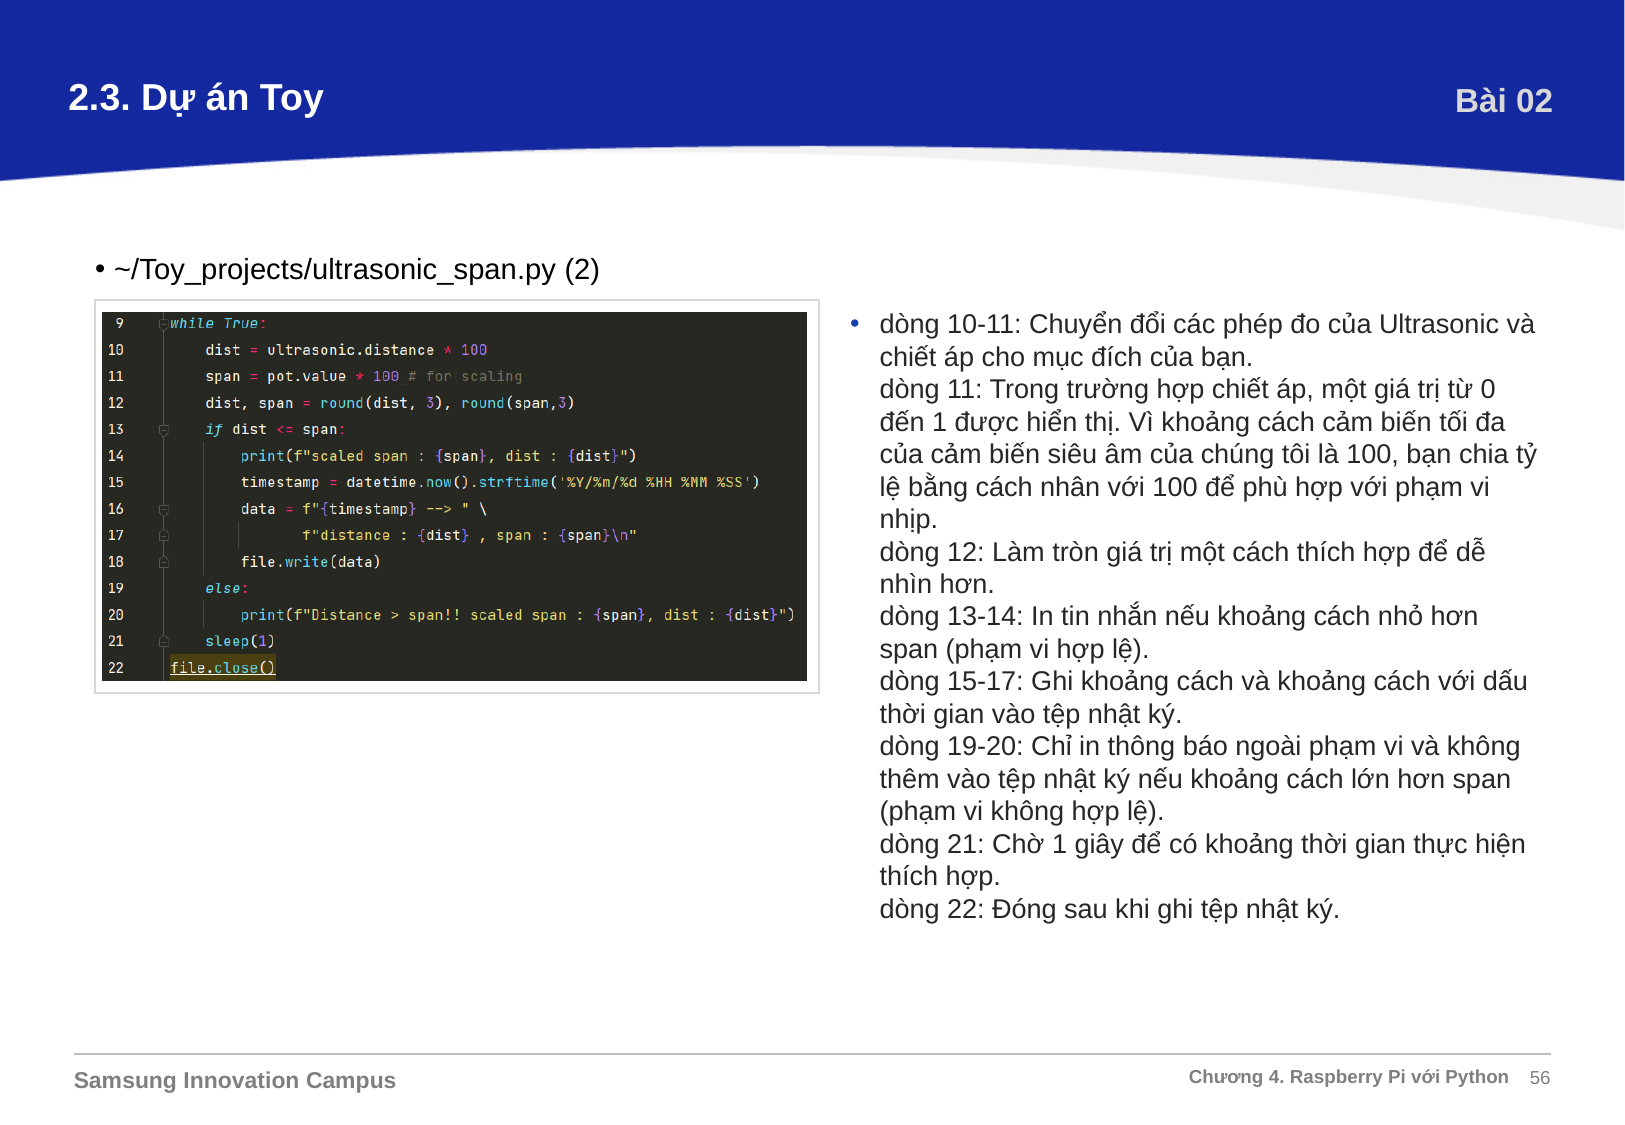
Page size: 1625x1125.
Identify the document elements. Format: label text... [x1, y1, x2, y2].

text_box Bài 02 [1422, 78, 1554, 119]
text_box dòng 10-11: Chuyển đổi các phép đo của Ultrasonic và chiết áp cho mục đích của bạn. dòng 11: Trong trường hợp chiết áp, một giá trị từ 0 đến 1 được hiển thị. Vì khoảng cách cảm biến tối đa của cảm biến siêu âm của chúng tôi là 100, bạn chia tỷ lệ bằng cách nhân với 100 để phù hợp với phạm vi nhịp. dòng 12: Làm tròn giá trị một cách thích hợp để dễ nhìn hơn. dòng 13-14: In tin nhắn nếu khoảng cách nhỏ hơn span (phạm vi hợp lệ). dòng 15-17: Ghi khoảng cách và khoảng cách với dấu thời gian vào tệp nhật ký. dòng 19-20: Chỉ in thông báo ngoài phạm vi và không thêm vào tệp nhật ký nếu khoảng cách lớn hơn span (phạm vi không hợp lệ). dòng 21: Chờ 1 giây để có khoảng thời gian thực hiện thích hợp. dòng 22: Đóng sau khi ghi tệp nhật ký. [806, 298, 1554, 932]
text_box 2.3. Dự án Toy [68, 72, 1024, 118]
picture [0, 0, 1625, 1125]
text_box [94, 299, 819, 694]
text_box ~/Toy_projects/ultrasonic_span.py (2) [95, 250, 1509, 286]
